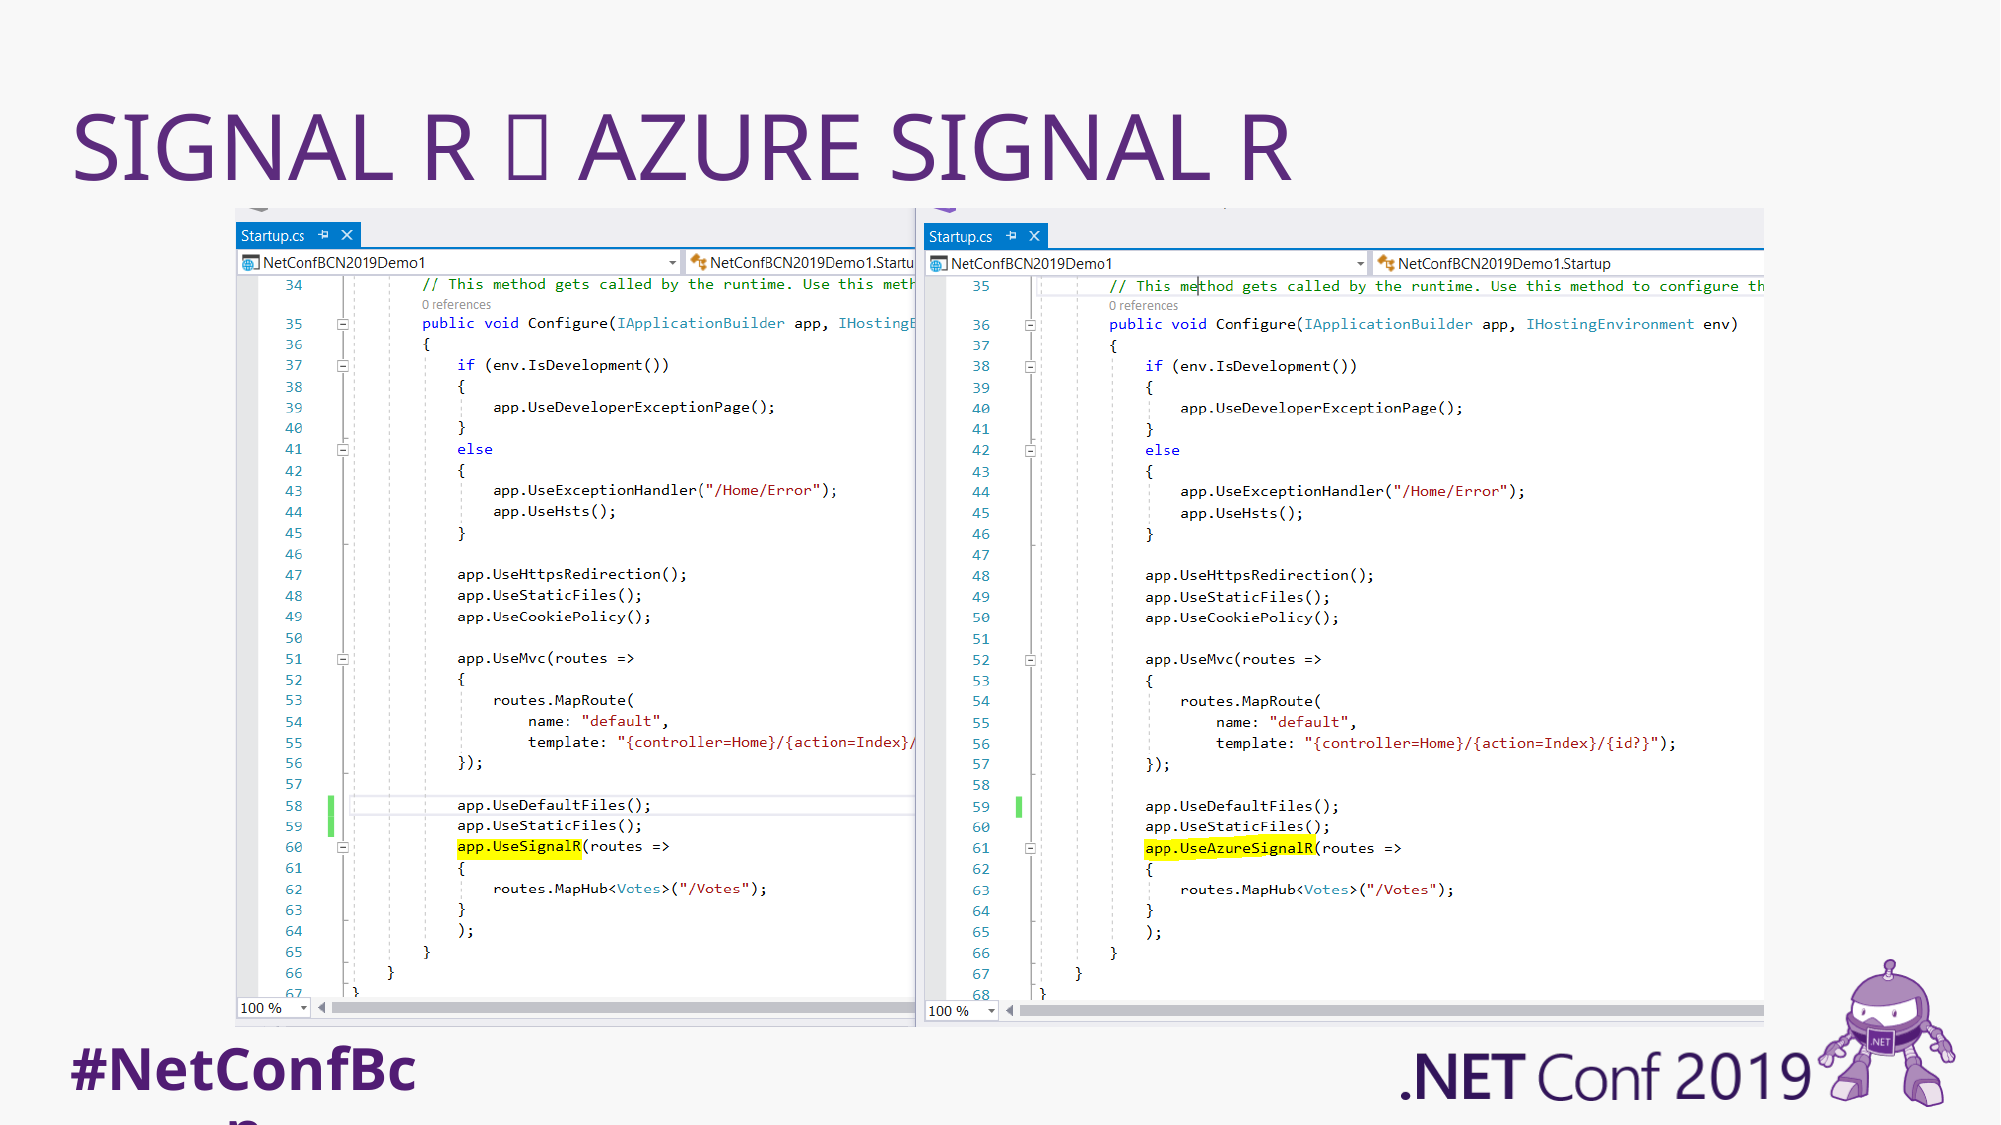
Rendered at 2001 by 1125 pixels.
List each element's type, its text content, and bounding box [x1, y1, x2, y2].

text_box Signal r  azure signal R [56, 90, 1590, 211]
picture [234, 208, 1956, 1107]
